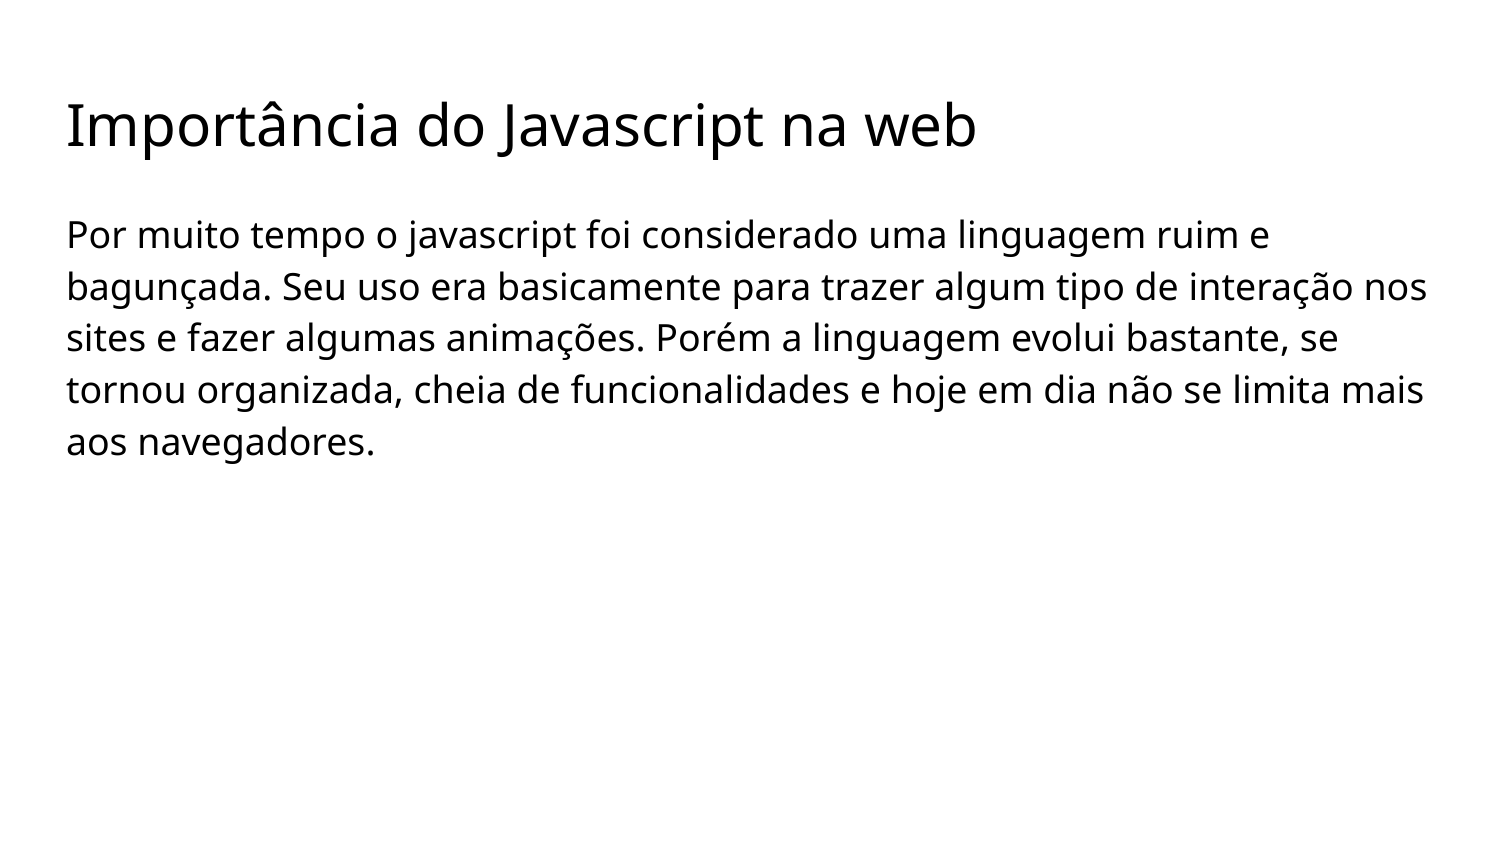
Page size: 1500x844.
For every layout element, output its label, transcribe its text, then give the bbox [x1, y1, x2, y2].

title Importância do Javascript na web [51, 72, 1449, 167]
list Por muito tempo o javascript foi considerado uma linguagem ruim e bagunçada. Seu uso era basicamente para trazer algum tipo de interação nos sites e fazer algumas animações. Porém a linguagem evolui bastante, se tornou organizada, cheia de funcionalidades e hoje em dia não se limita mais aos navegadores. [51, 189, 1449, 750]
